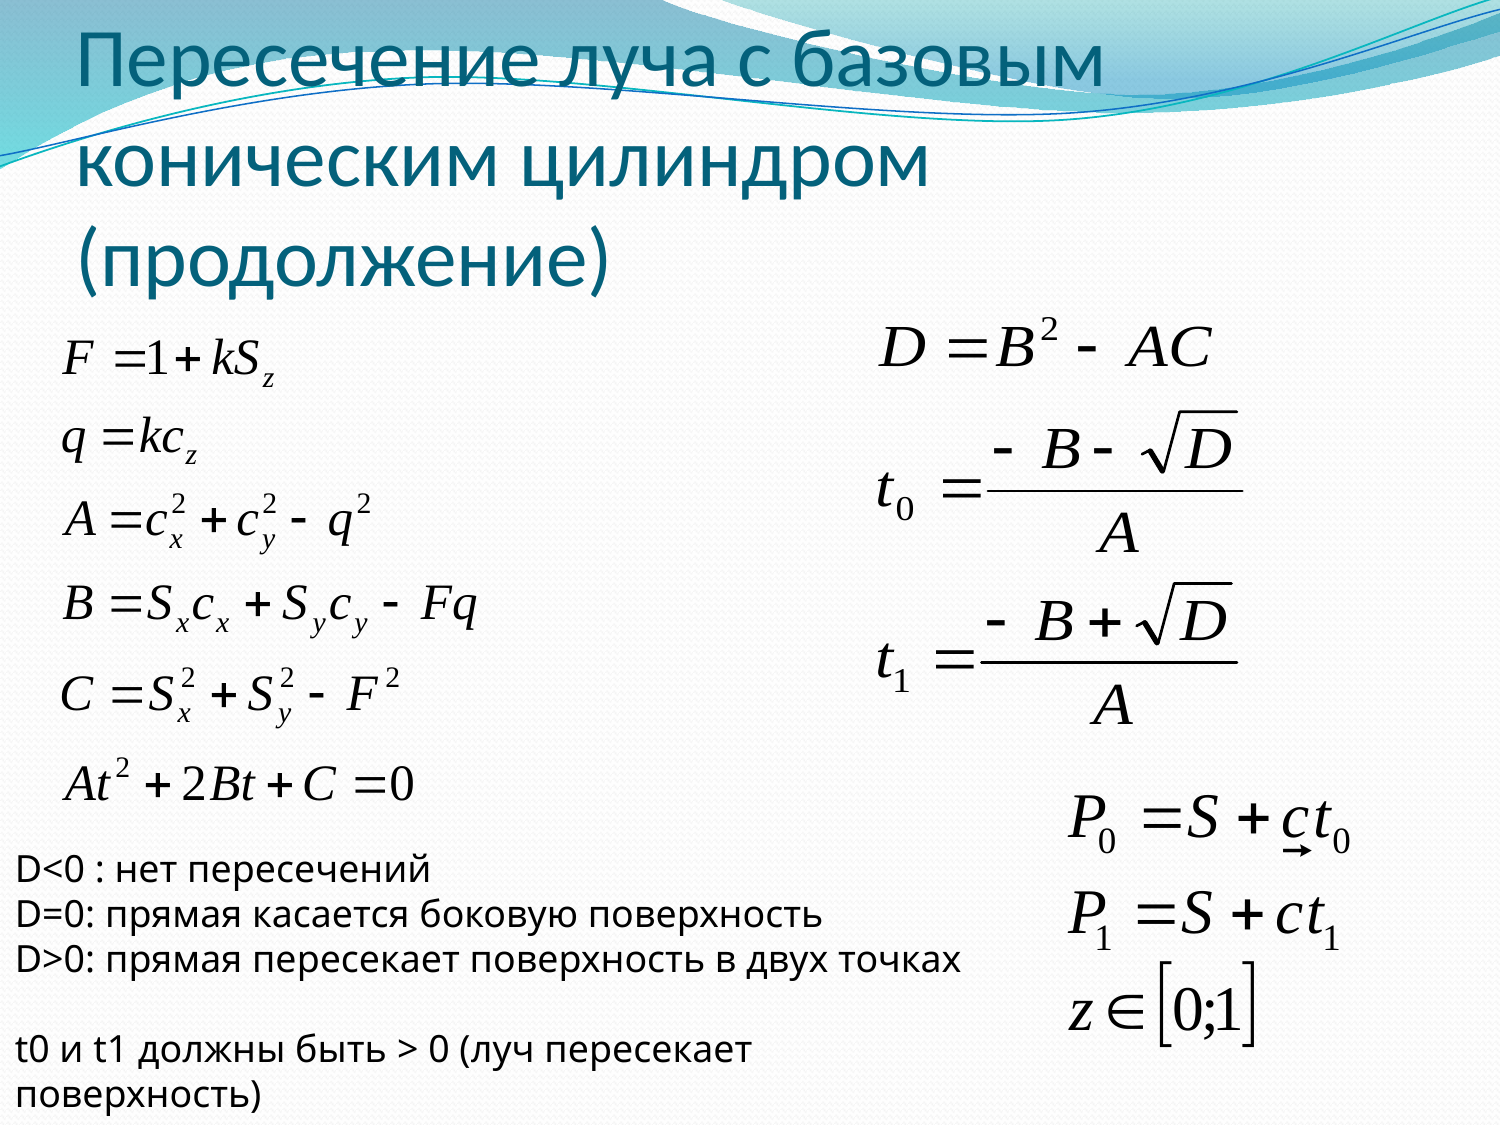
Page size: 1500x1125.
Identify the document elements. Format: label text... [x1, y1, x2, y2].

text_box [1056, 774, 1365, 1056]
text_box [52, 326, 487, 811]
title Пересечение луча с базовым коническим цилиндром (продолжение) [74, 115, 1438, 304]
text_box D<0 : нет пересечений D=0: прямая касается боковую поверхность D>0: прямая пересекает поверхность в двух точках t0 и t1 должны быть > 0 (луч пересекает поверхность) [0, 837, 987, 1122]
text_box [867, 302, 1259, 735]
